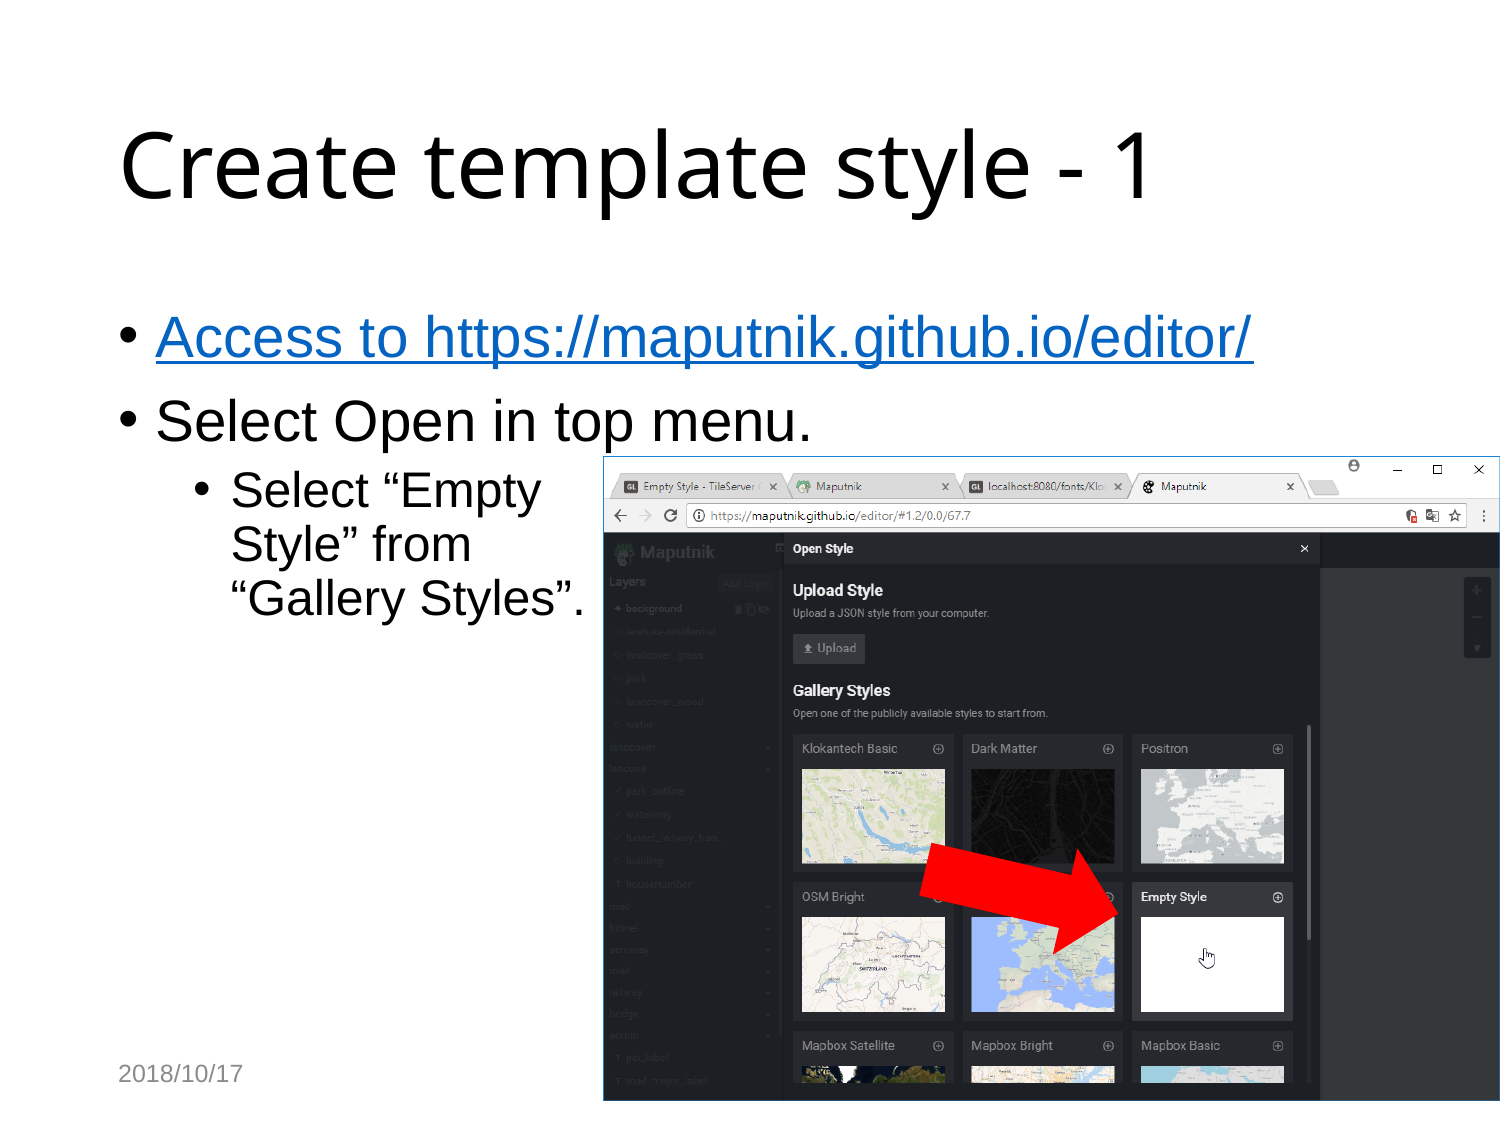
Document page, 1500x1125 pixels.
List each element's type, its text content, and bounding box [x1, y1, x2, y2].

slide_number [103, 1042, 441, 1103]
title Create template style - 1 [103, 59, 1397, 278]
picture [603, 456, 1500, 1101]
list Access to https://maputnik.github.io/editor/ Select Open in top menu. Select “Empty Style” from “Gallery Styles”. [103, 299, 1397, 1014]
footer JICA 2018 Seminar [496, 1042, 1004, 1103]
